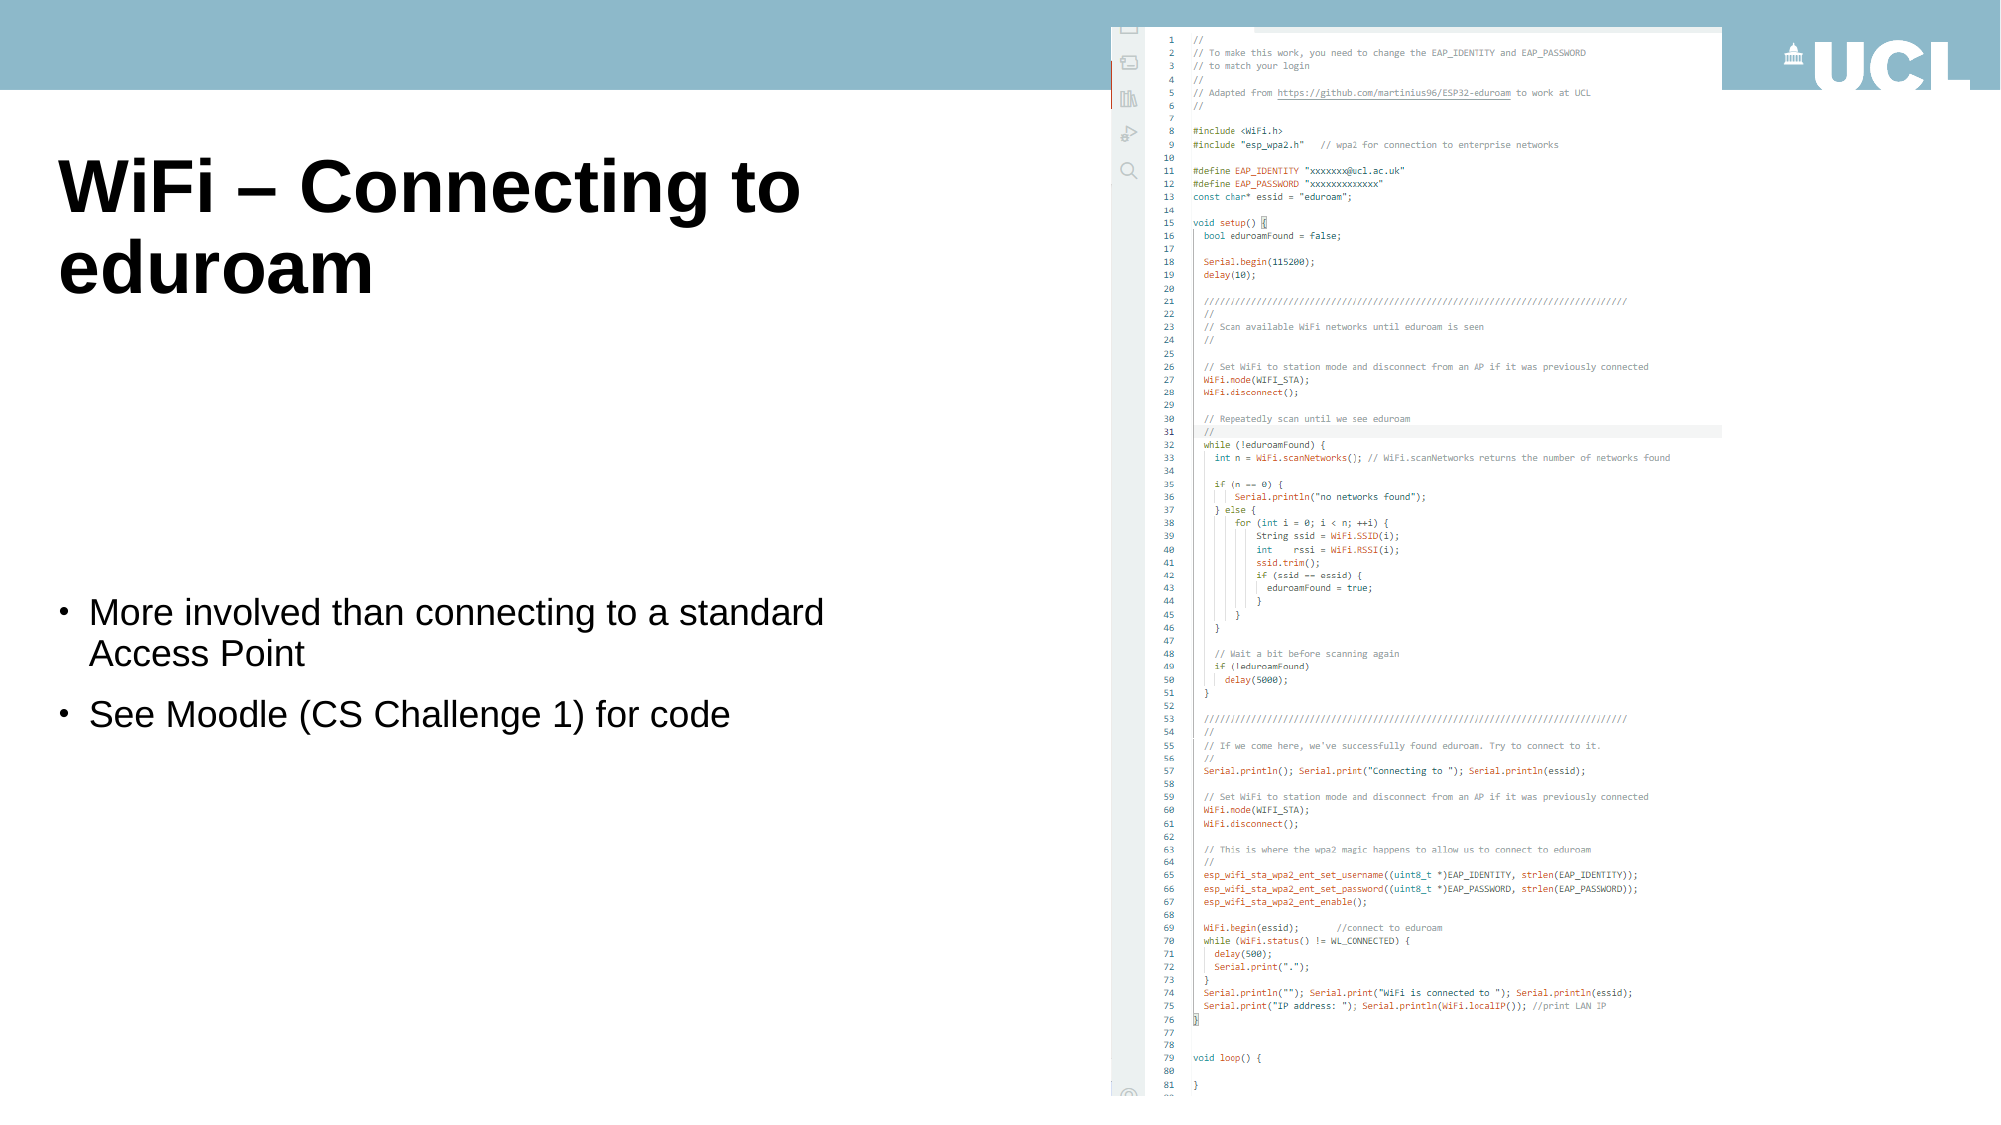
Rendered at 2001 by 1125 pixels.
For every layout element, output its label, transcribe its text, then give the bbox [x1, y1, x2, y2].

list More involved than connecting to a standard Access Point See Moodle (CS Challenge 1) for code [59, 593, 945, 1023]
title WiFi – Connecting to eduroam [59, 147, 945, 530]
picture [0, 0, 2001, 1096]
